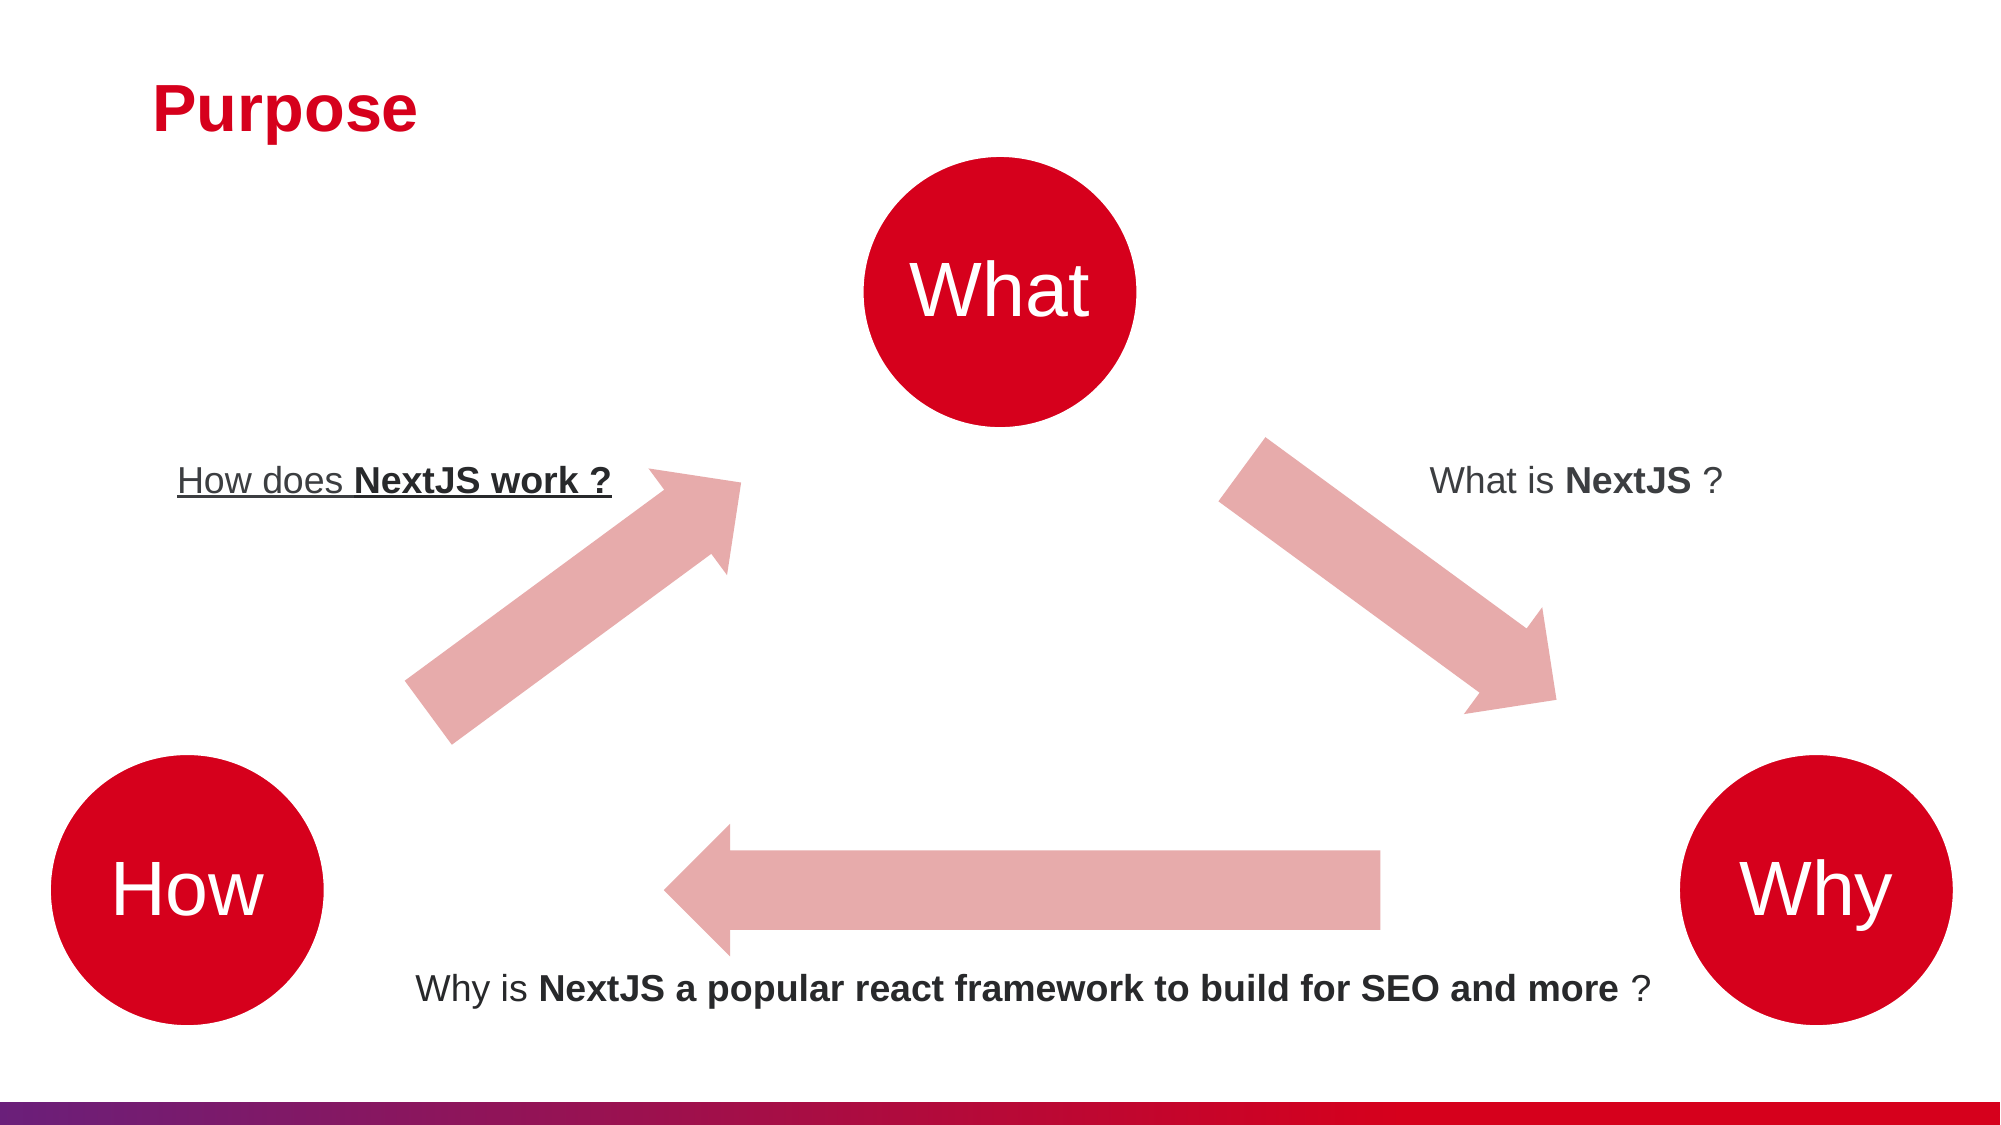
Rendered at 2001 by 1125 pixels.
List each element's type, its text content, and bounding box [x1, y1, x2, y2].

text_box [0, 154, 2000, 1059]
title Purpose [137, 66, 1826, 151]
